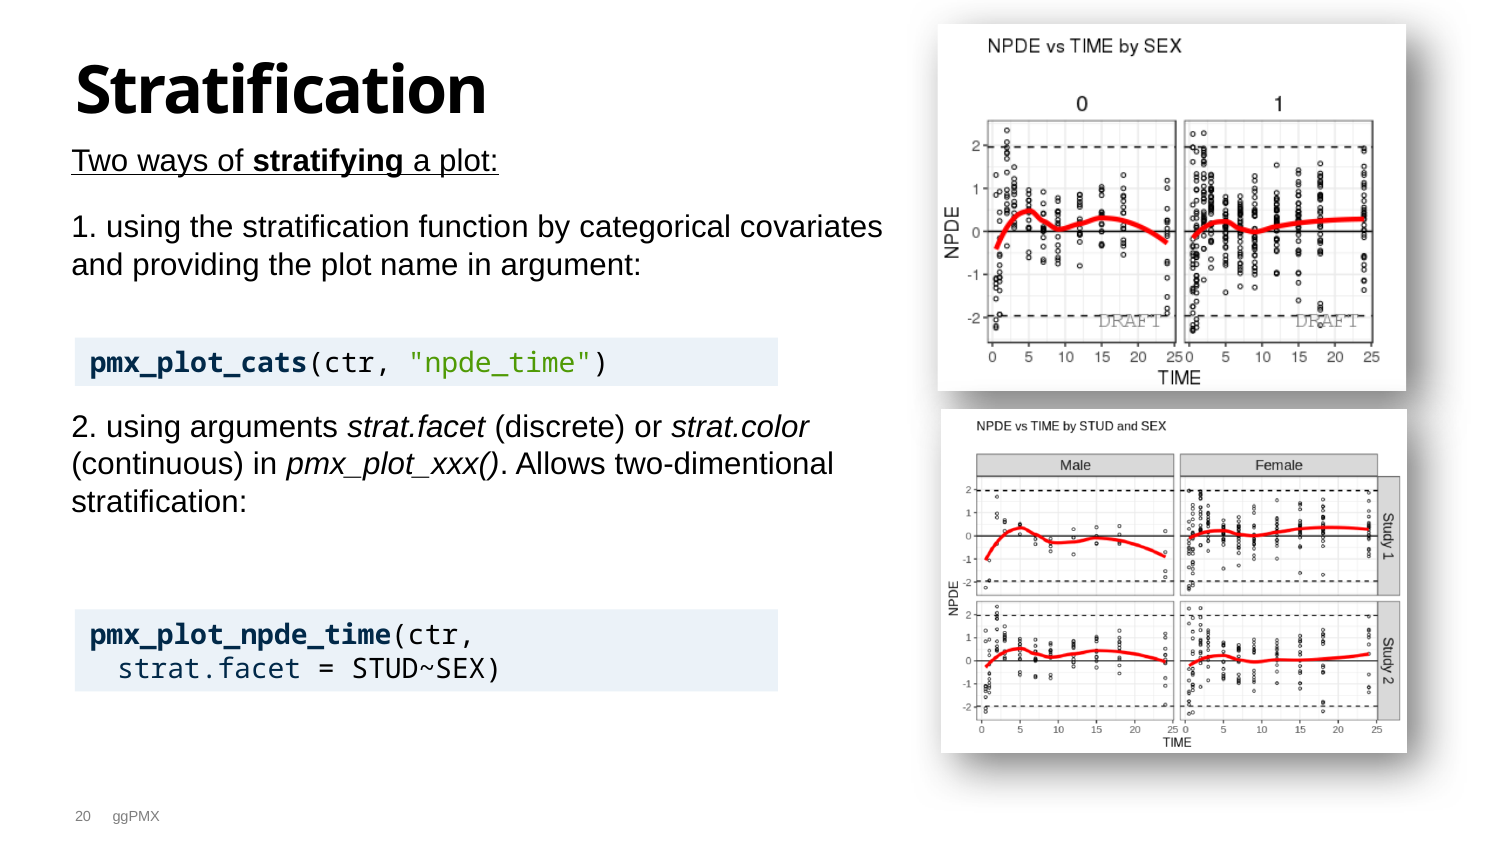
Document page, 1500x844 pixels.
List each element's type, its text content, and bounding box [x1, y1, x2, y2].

picture [936, 24, 1407, 391]
title Stratification [75, 56, 921, 214]
text_box pmx_plot_cats(ctr, "npde_time") [74, 337, 778, 386]
slide_number 20 [75, 806, 113, 844]
picture [940, 409, 1407, 754]
footer ggPMX [113, 806, 735, 844]
text_box pmx_plot_npde_time(ctr, strat.facet = STUD~SEX) [74, 609, 778, 692]
list Two ways of stratifying a plot: 1. using the stratification function by categorical covariates and providing the plot name in argument: 2. using arguments strat.facet (discrete) or strat.color (continuous) in pmx_plot_xxx(). Allows two-dimentional stratification: [71, 140, 919, 743]
text_box [1177, 736, 1465, 819]
